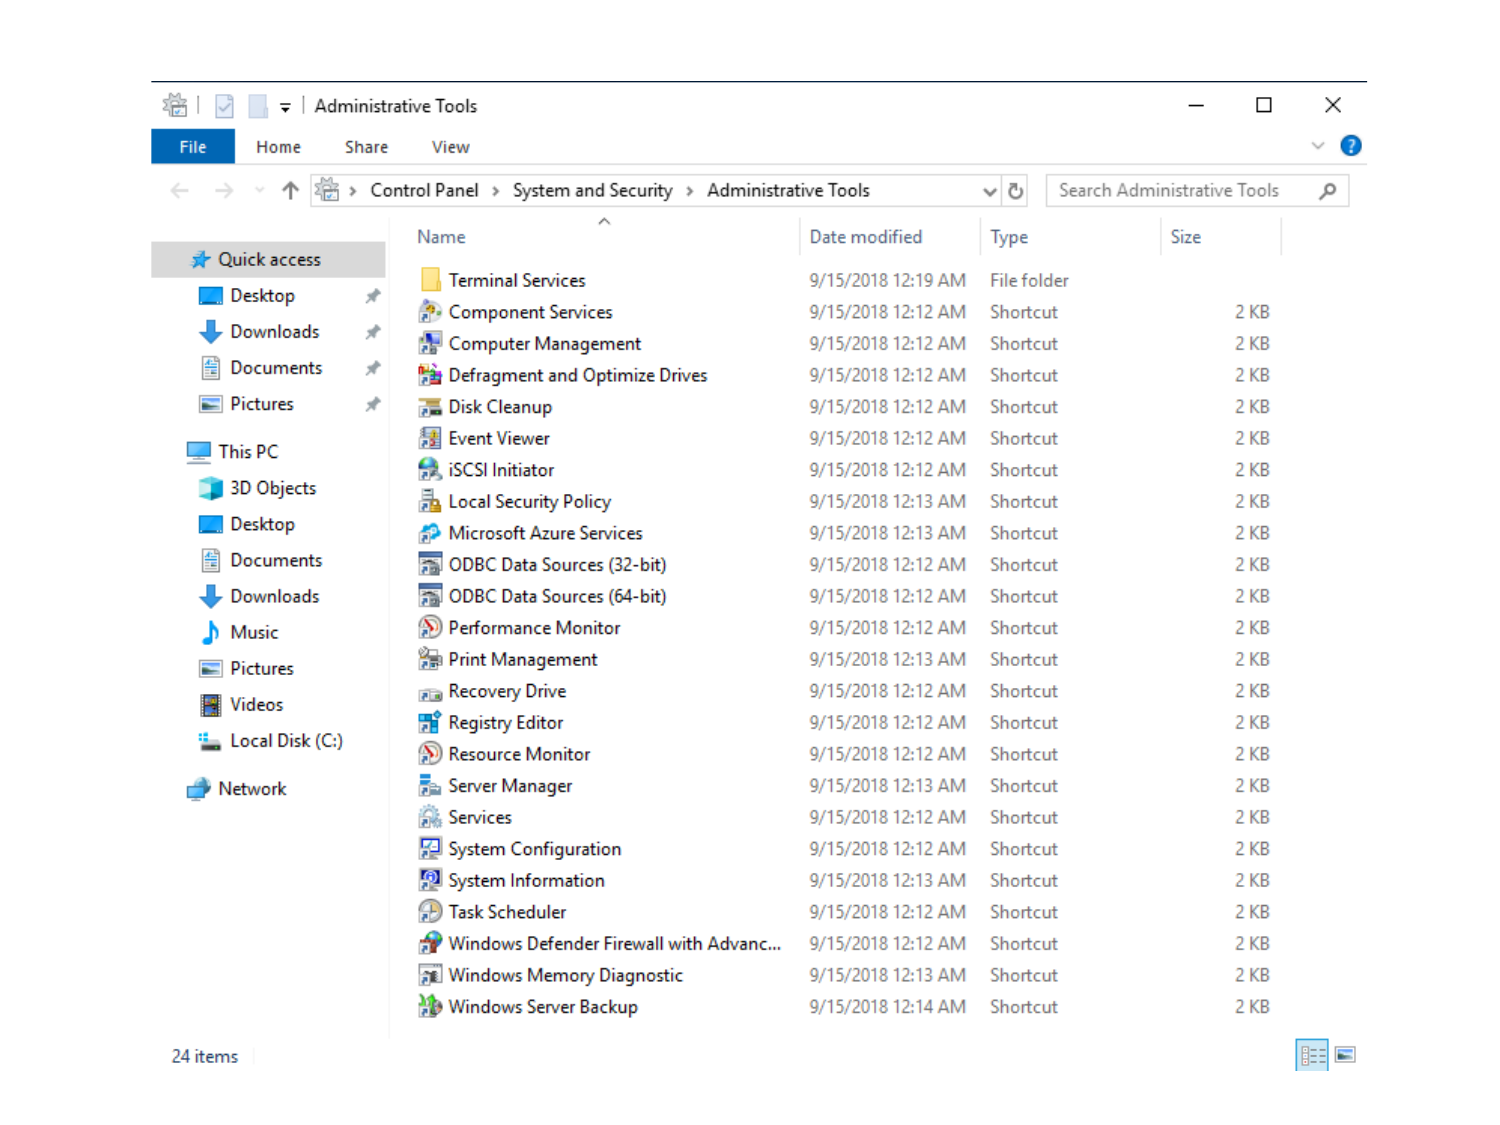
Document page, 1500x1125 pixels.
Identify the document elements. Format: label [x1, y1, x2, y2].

picture [151, 81, 1368, 1071]
